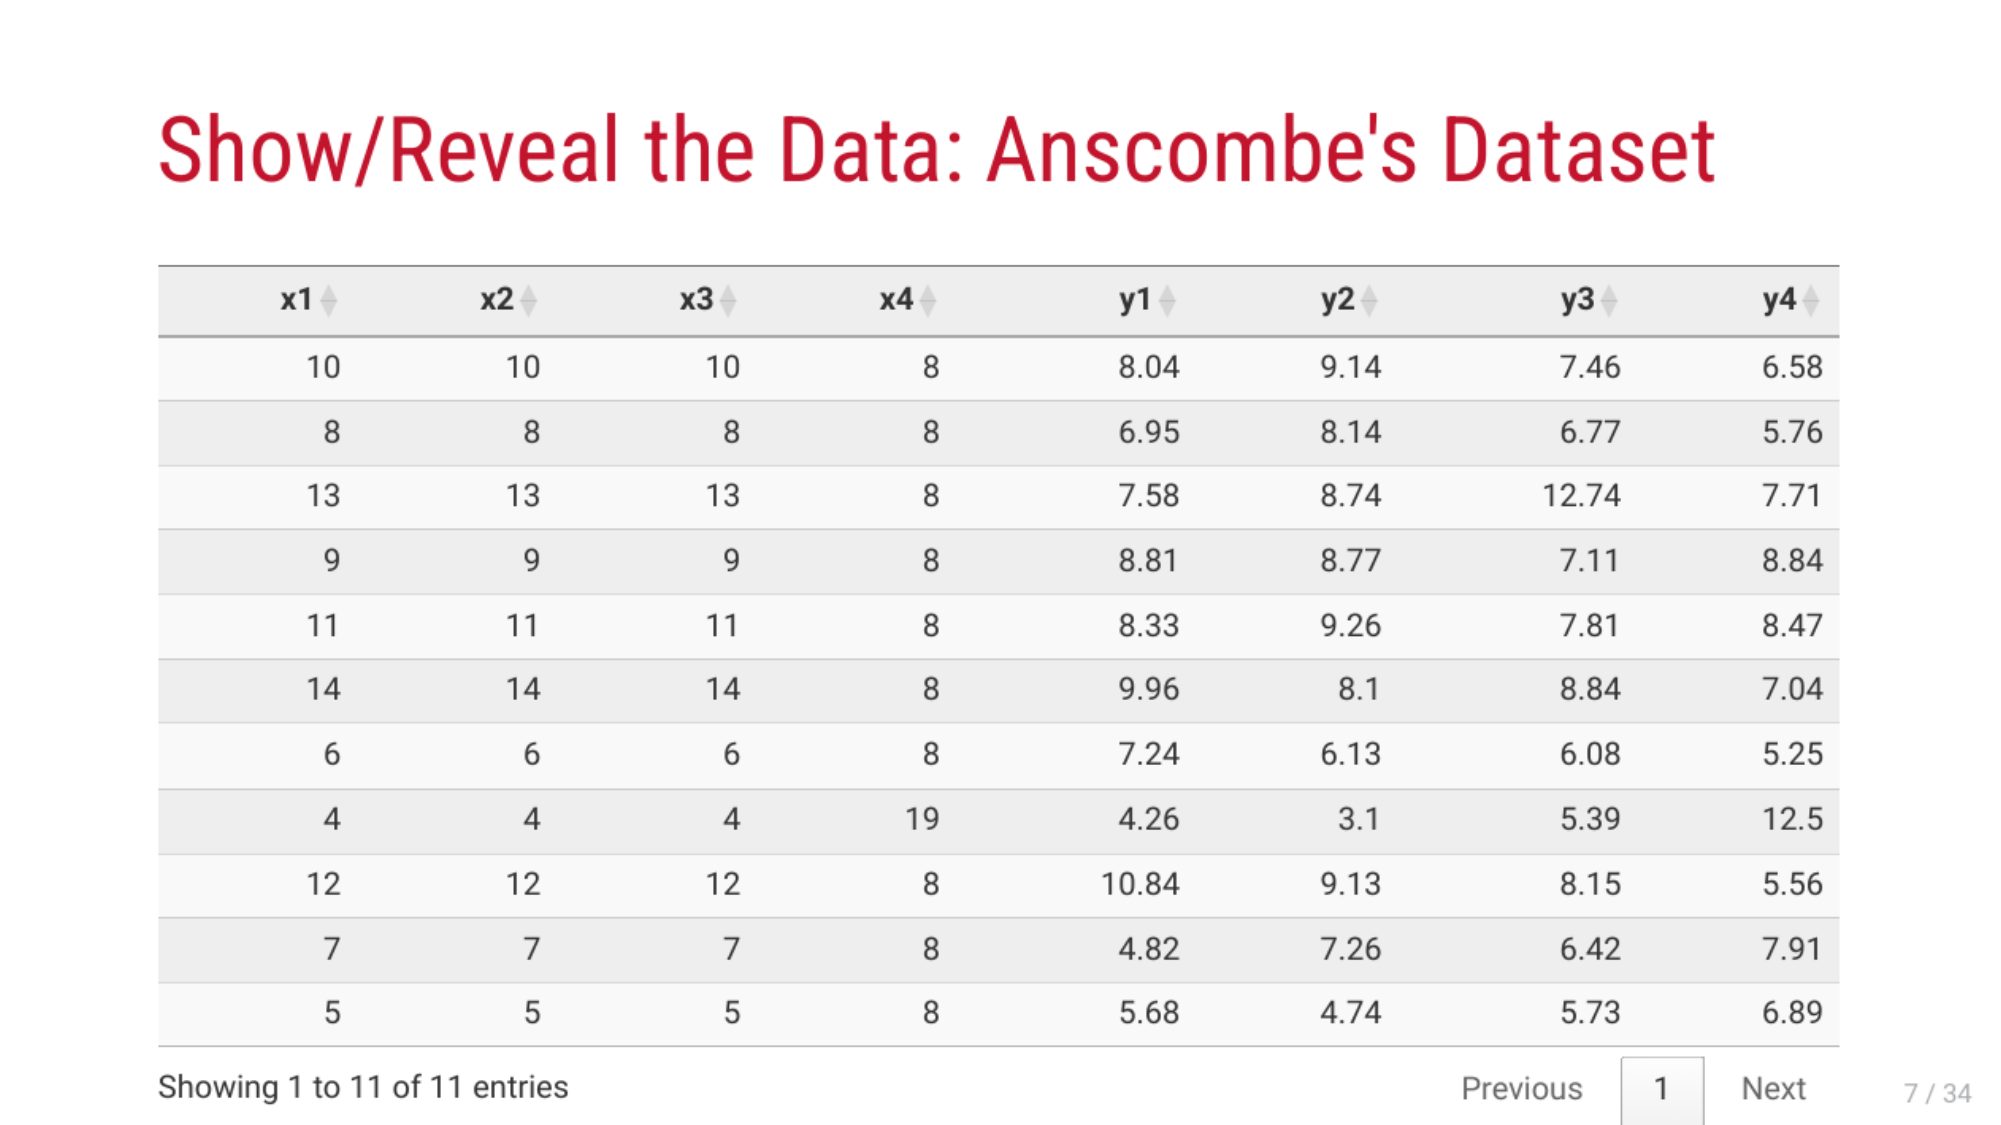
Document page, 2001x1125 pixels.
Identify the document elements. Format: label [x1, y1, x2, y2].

list [0, 0, 2000, 1125]
